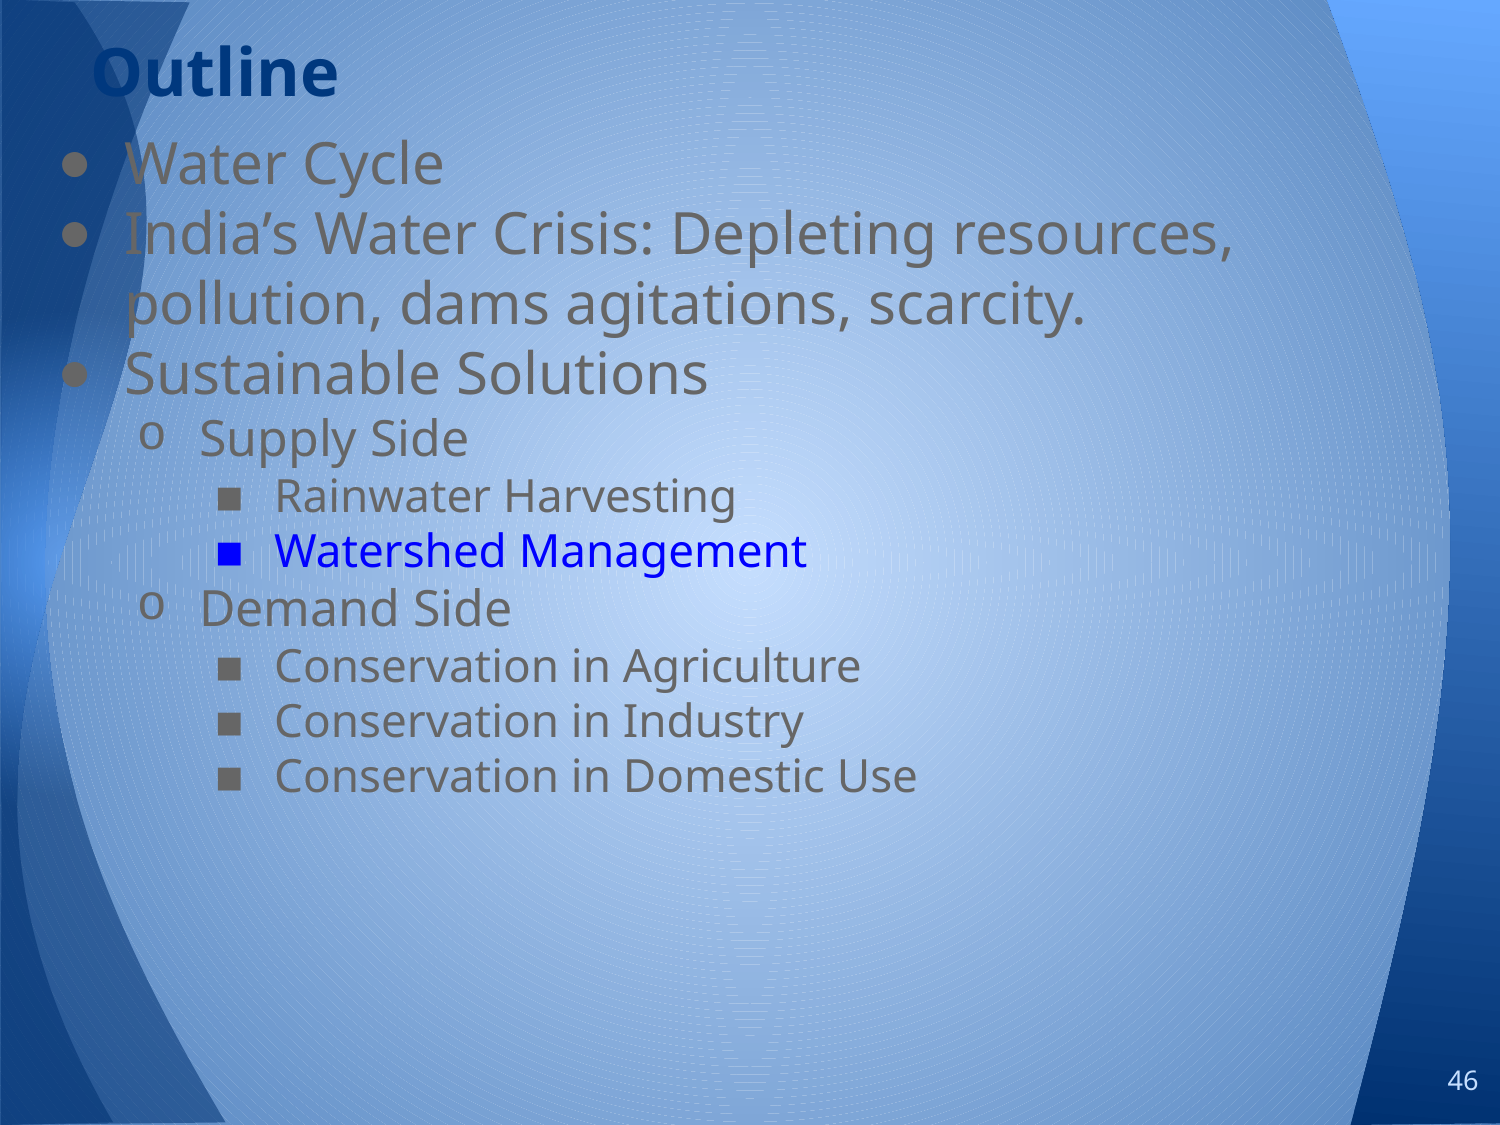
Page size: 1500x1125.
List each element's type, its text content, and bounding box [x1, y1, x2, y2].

slide_number ‹#› [1403, 1038, 1494, 1125]
list Water Cycle India’s Water Crisis: Depleting resources, pollution, dams agitations, scarcity. Sustainable Solutions Supply Side Rainwater Harvesting Watershed Management Demand Side Conservation in Agriculture Conservation in Industry Conservation in Domestic Use [34, 111, 1494, 1067]
title Outline [75, 13, 1425, 111]
